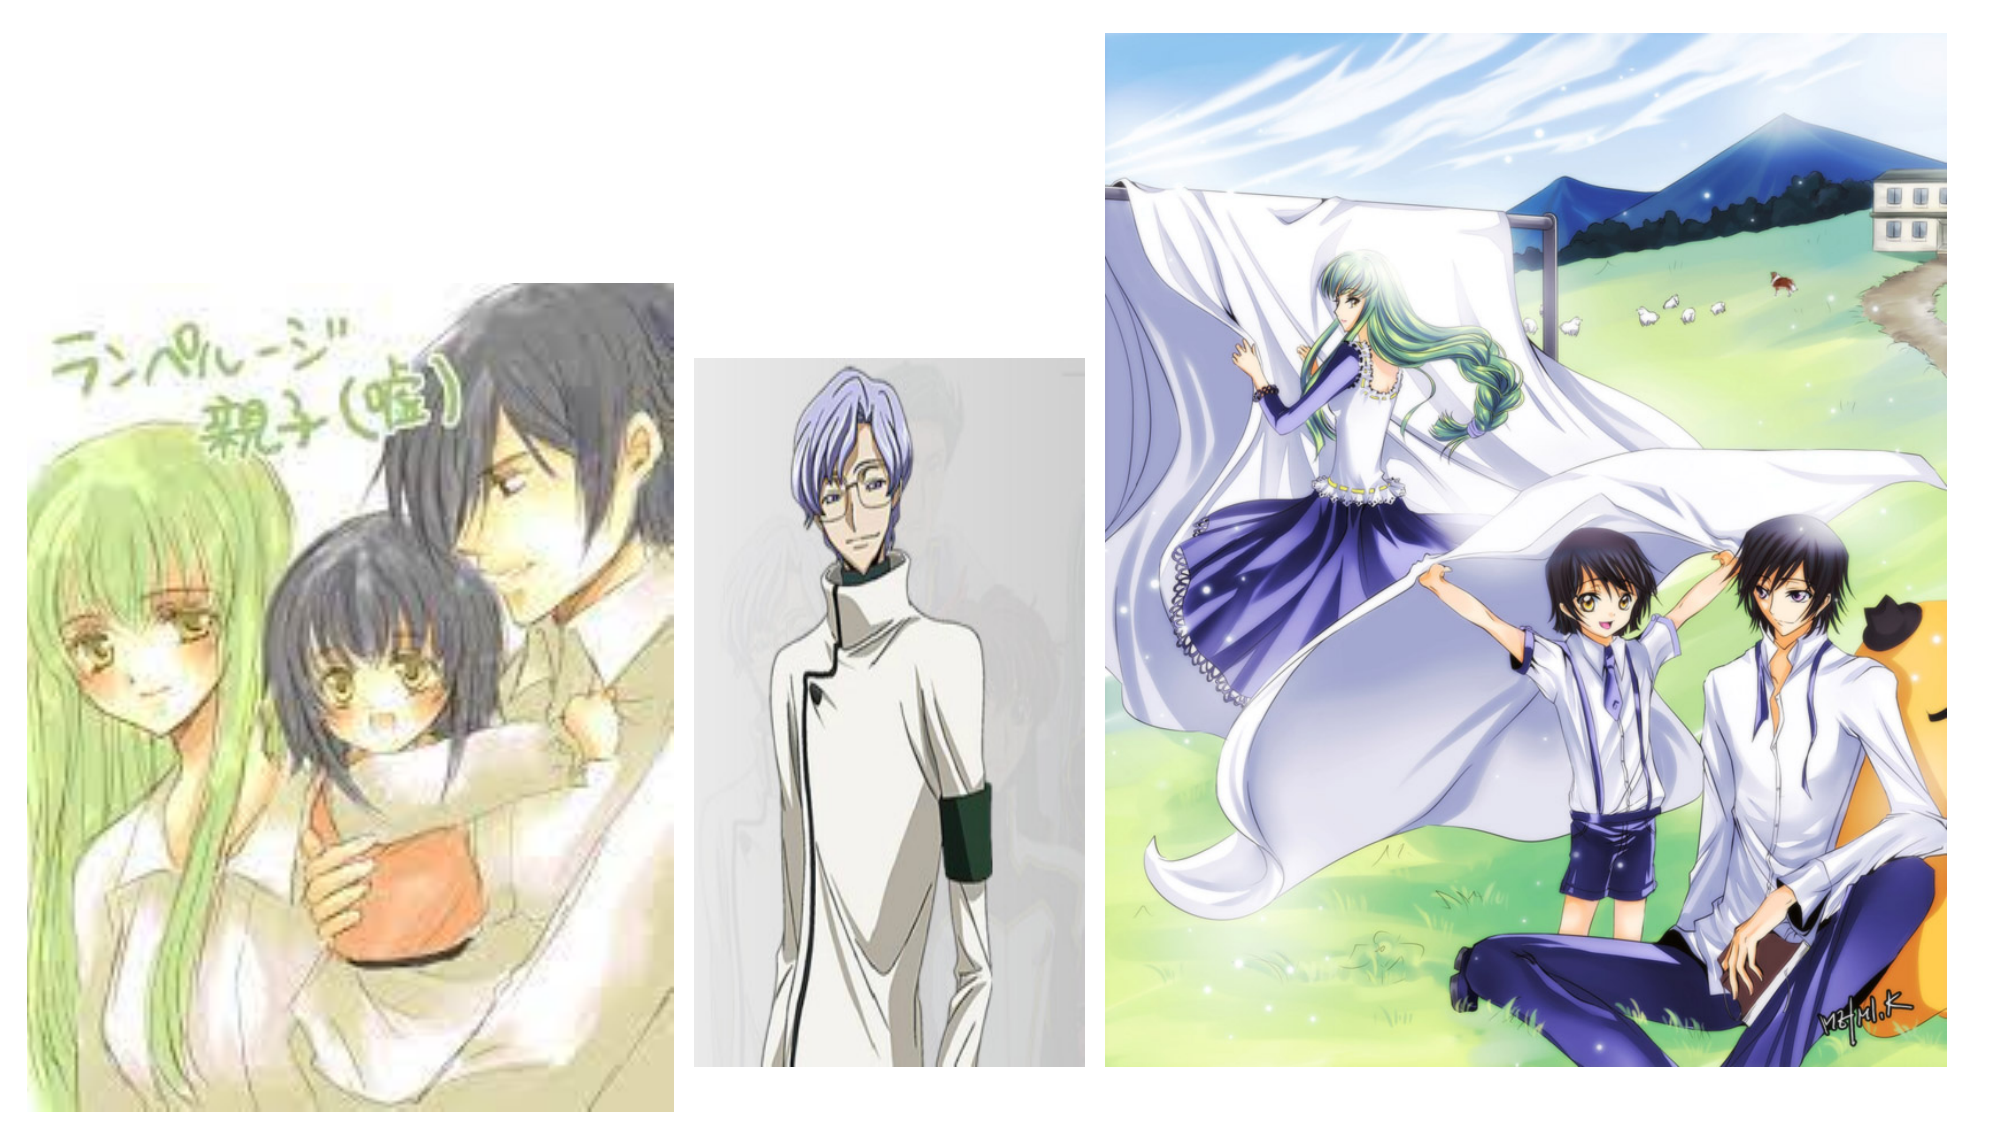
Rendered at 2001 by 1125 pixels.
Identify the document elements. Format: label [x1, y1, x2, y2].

picture [694, 358, 1085, 1067]
picture [27, 283, 674, 1112]
picture [1105, 33, 1947, 1067]
